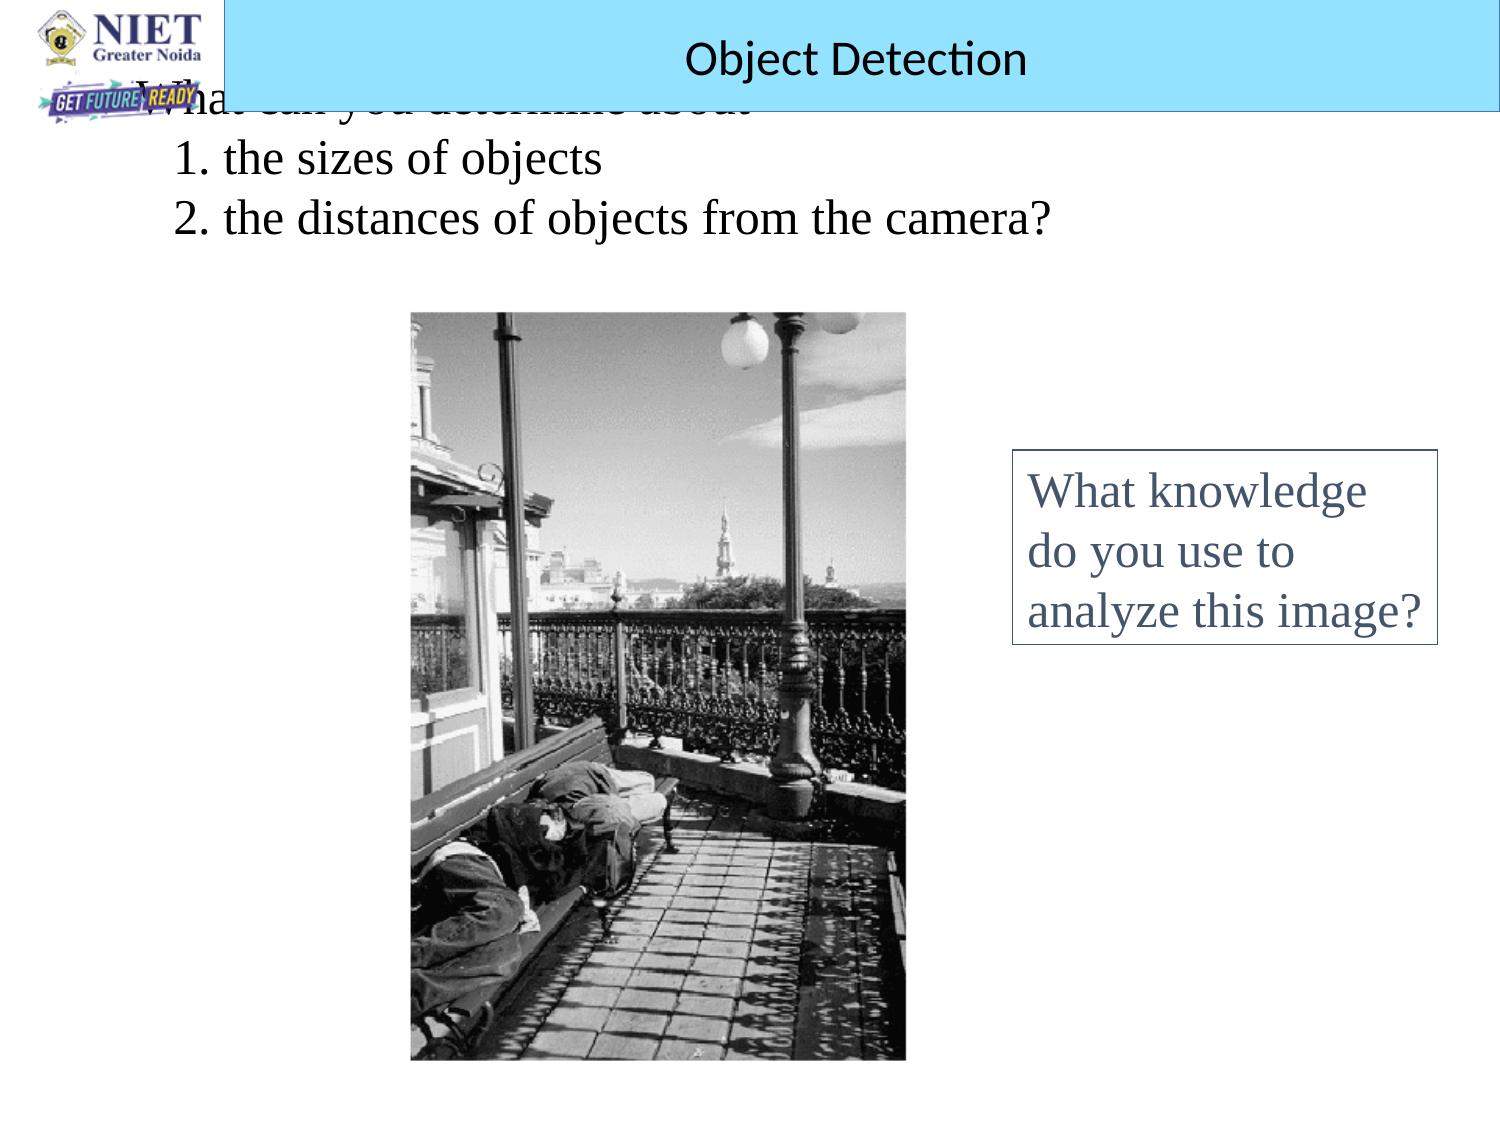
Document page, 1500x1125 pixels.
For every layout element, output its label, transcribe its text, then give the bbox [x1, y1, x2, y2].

text_box What knowledge do you use to analyze this image? [1012, 449, 1438, 645]
text_box Object Detection [238, 0, 1500, 112]
picture [362, 299, 963, 1088]
text_box What can you determine about 1. the sizes of objects 2. the distances of objects from the camera? [121, 112, 1068, 252]
picture [0, 0, 238, 134]
